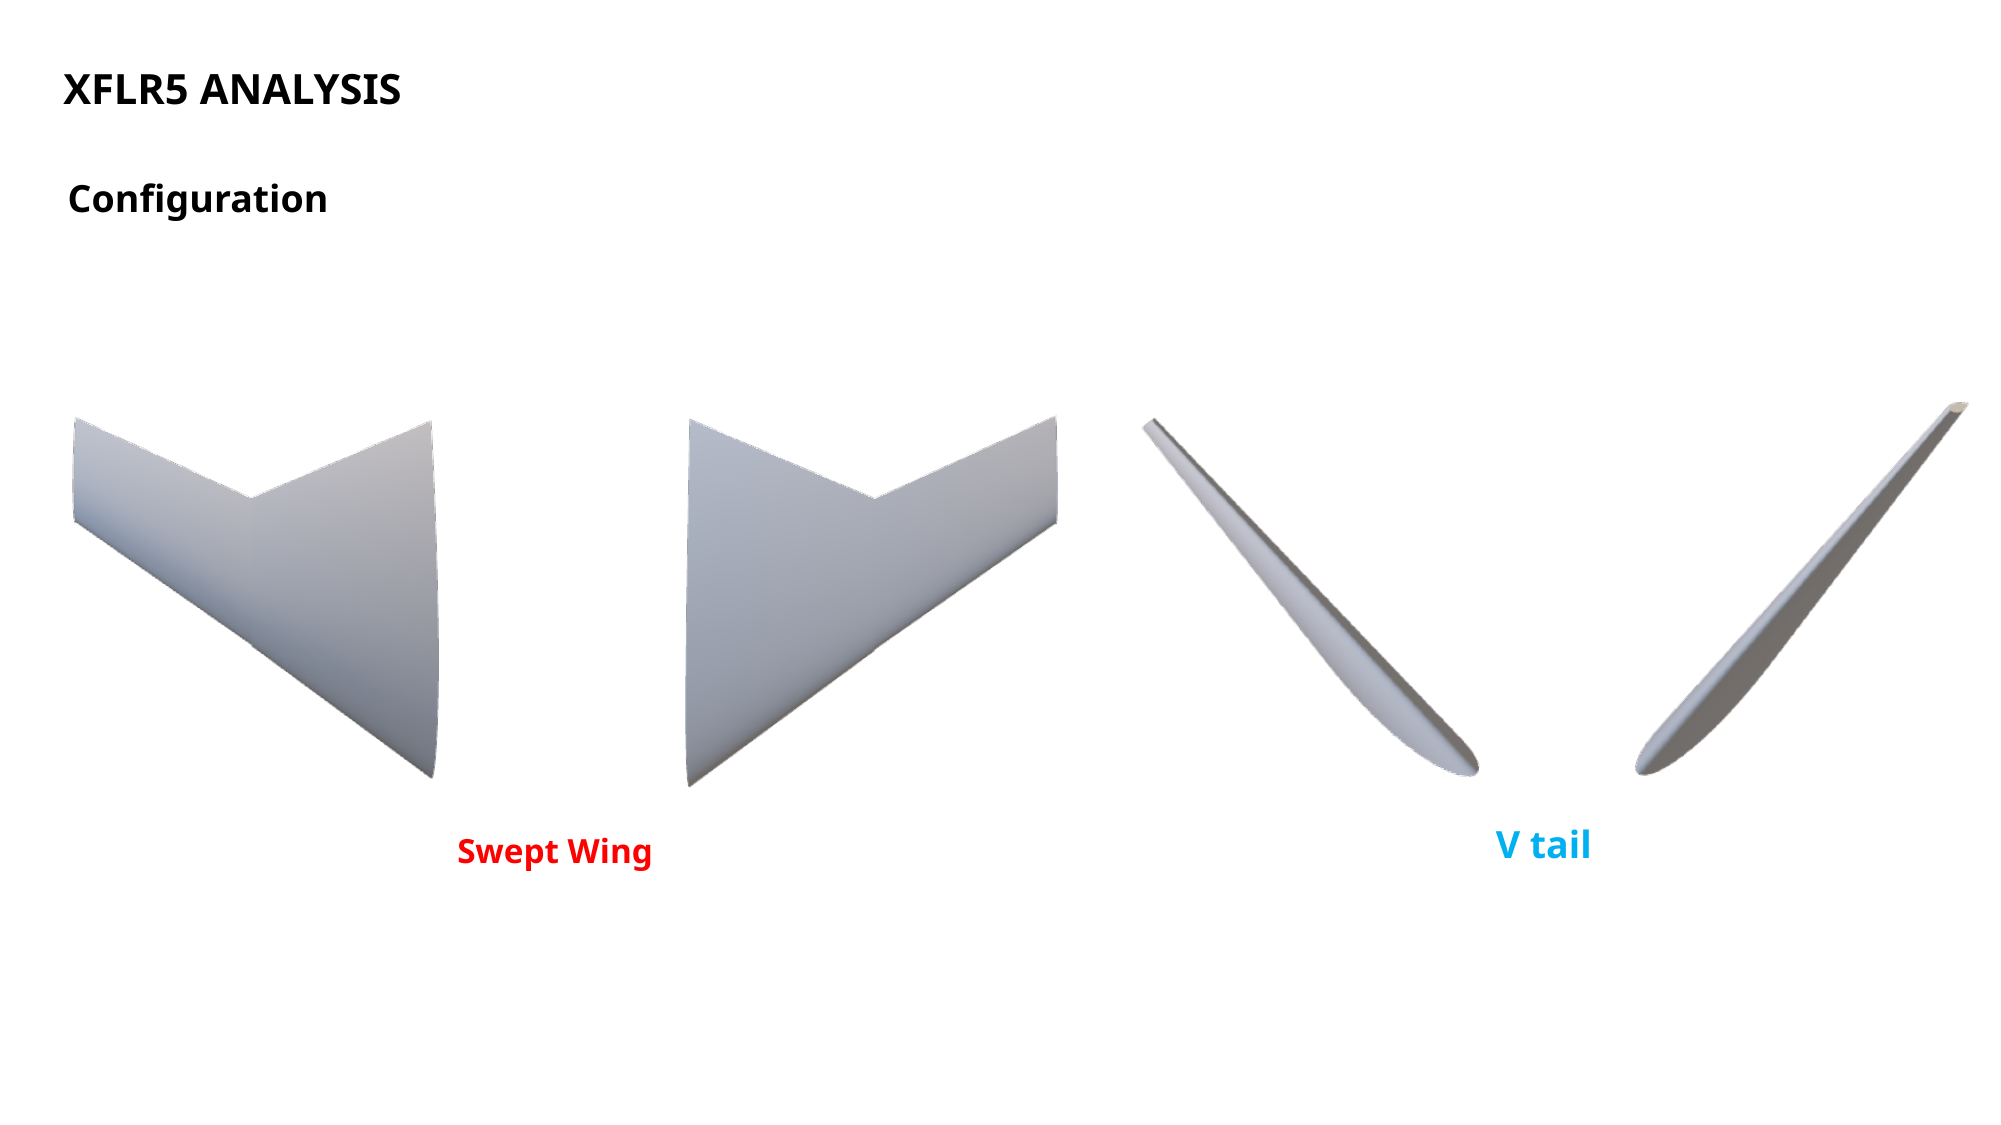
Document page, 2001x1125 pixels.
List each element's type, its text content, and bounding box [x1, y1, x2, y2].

text_box Swept Wing [442, 823, 856, 878]
picture [683, 121, 2000, 1023]
picture [63, 409, 443, 786]
text_box XFLR5 ANALYSIS [48, 55, 461, 121]
text_box Configuration [52, 167, 497, 228]
